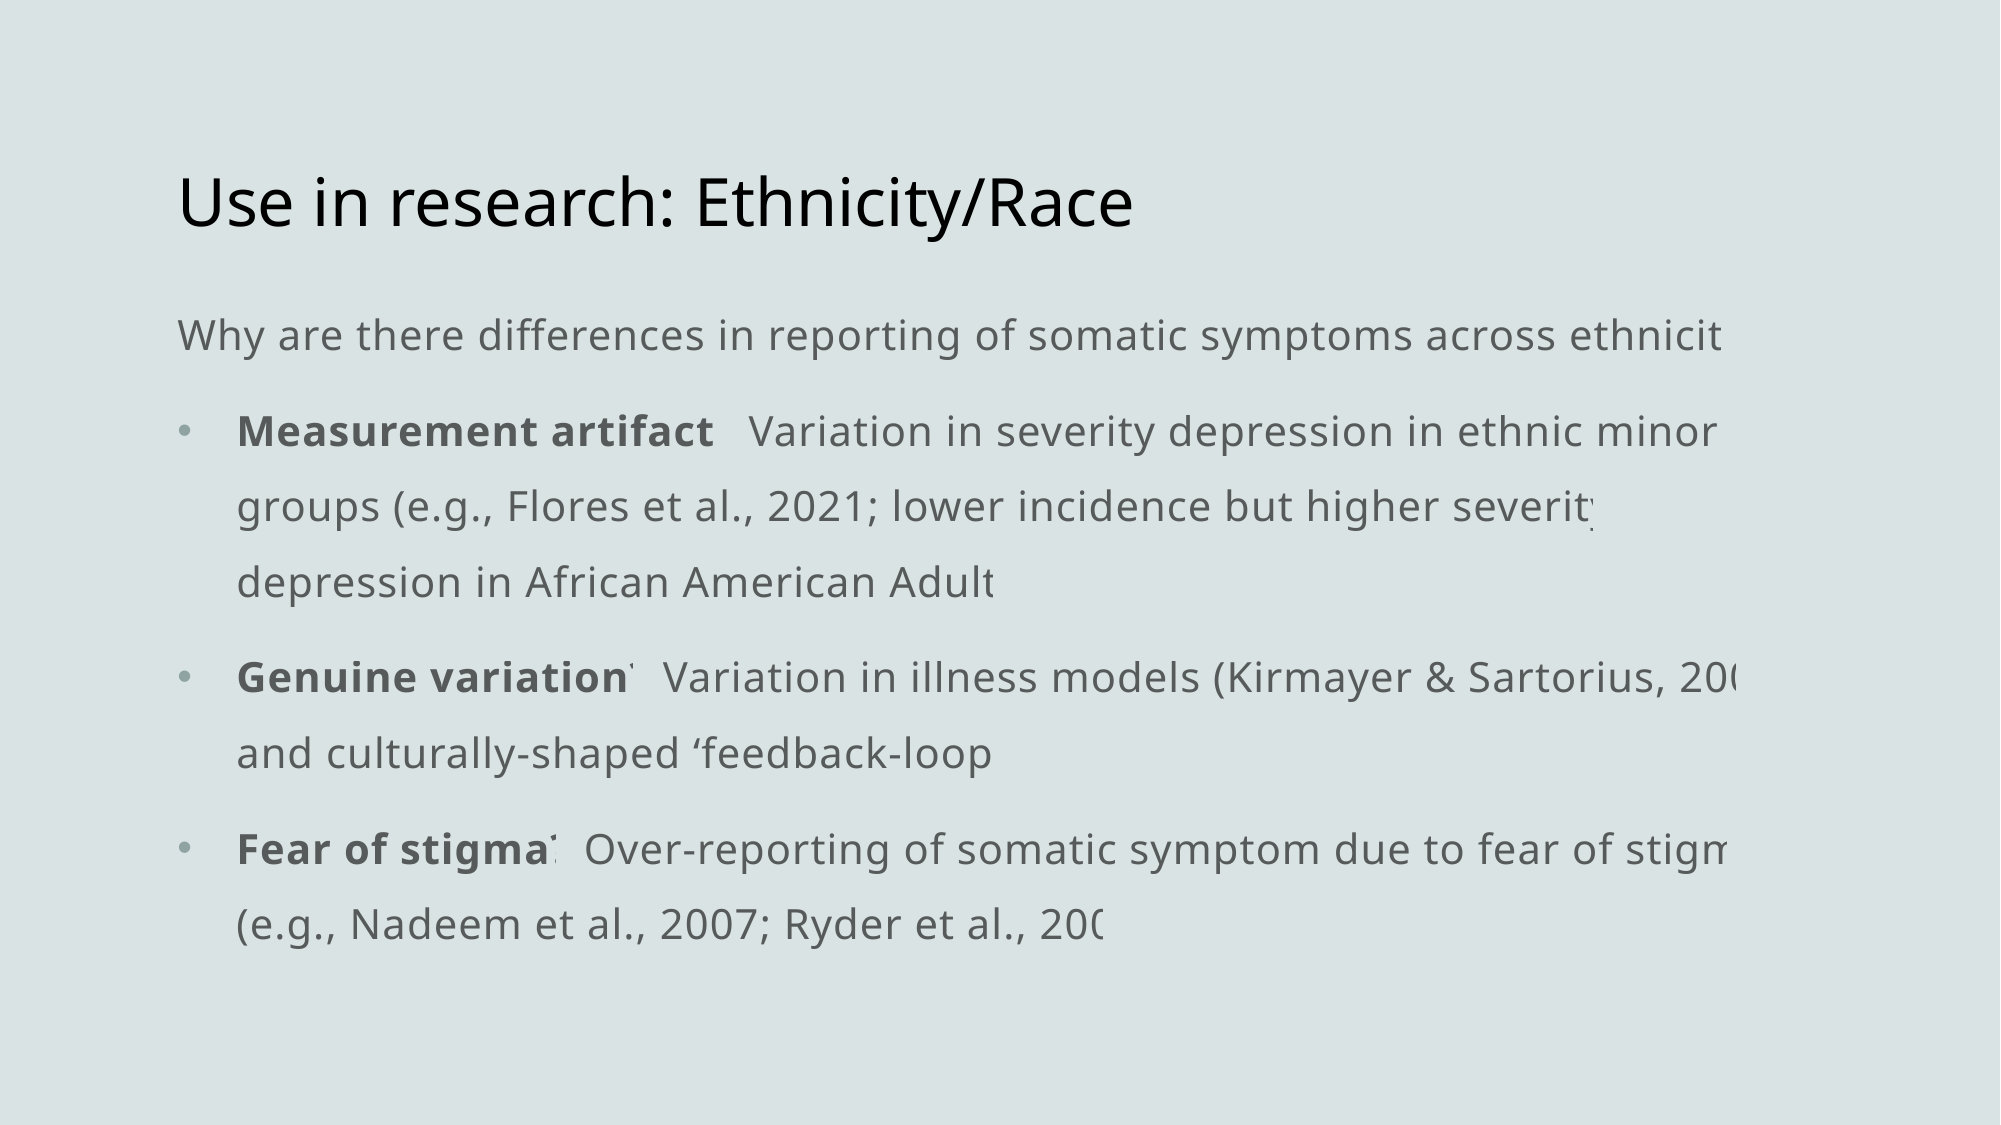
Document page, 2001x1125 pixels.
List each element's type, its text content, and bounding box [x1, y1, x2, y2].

list Why are there differences in reporting of somatic symptoms across ethnicities? Measurement artifact? Variation in severity depression in ethnic minority groups (e.g., Flores et al., 2021; lower incidence but higher severity of depression in African American Adults) Genuine variation? Variation in illness models (Kirmayer & Sartorius, 2007) and culturally-shaped ‘feedback-loops’. Fear of stigma? Over-reporting of somatic symptom due to fear of stigma? (e.g., Nadeem et al., 2007; Ryder et al., 2008) [162, 276, 1838, 1125]
title Use in research: Ethnicity/Race [162, 64, 1838, 248]
